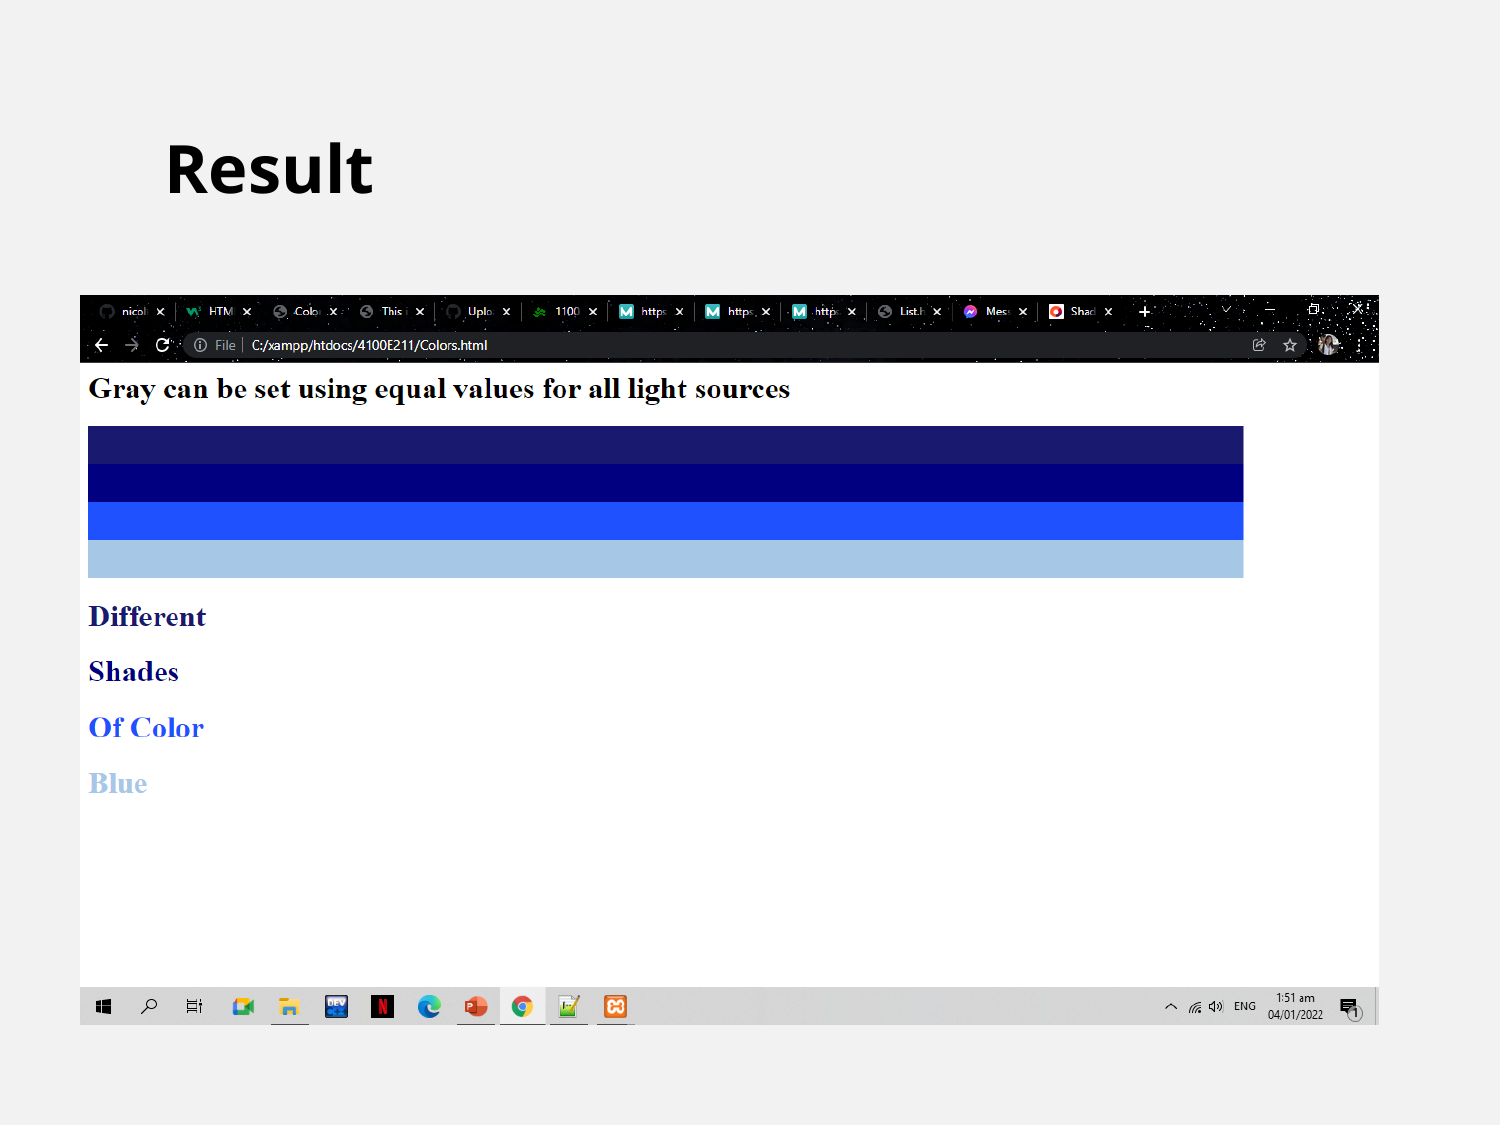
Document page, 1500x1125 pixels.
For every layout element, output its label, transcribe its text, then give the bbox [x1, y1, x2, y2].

text_box Result [149, 118, 434, 214]
picture [80, 295, 1379, 1025]
